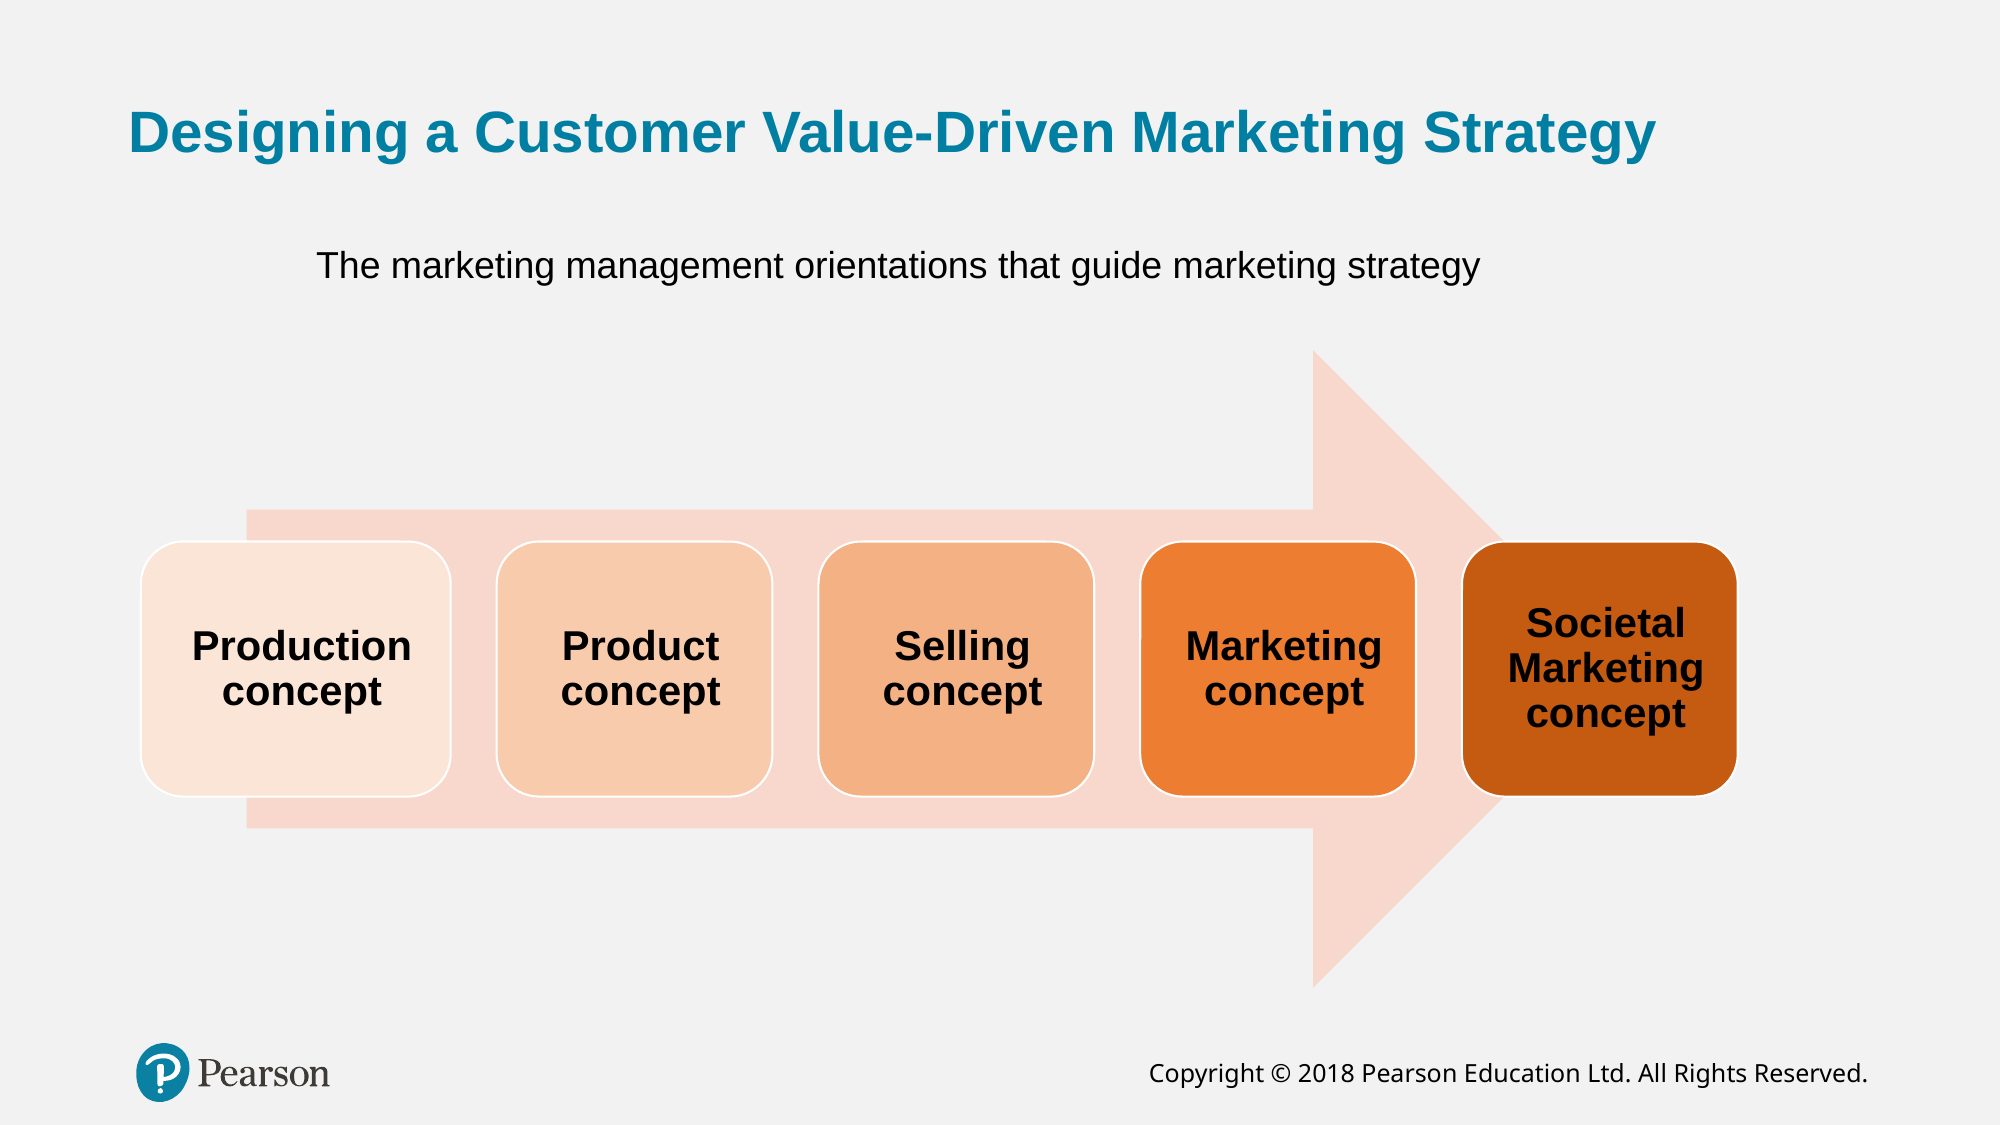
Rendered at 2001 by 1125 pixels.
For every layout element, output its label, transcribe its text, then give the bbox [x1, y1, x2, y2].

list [140, 350, 1739, 988]
text_box The marketing management orientations that guide marketing strategy [301, 233, 1529, 294]
title Designing a Customer Value-Driven Marketing Strategy [113, 74, 1692, 193]
